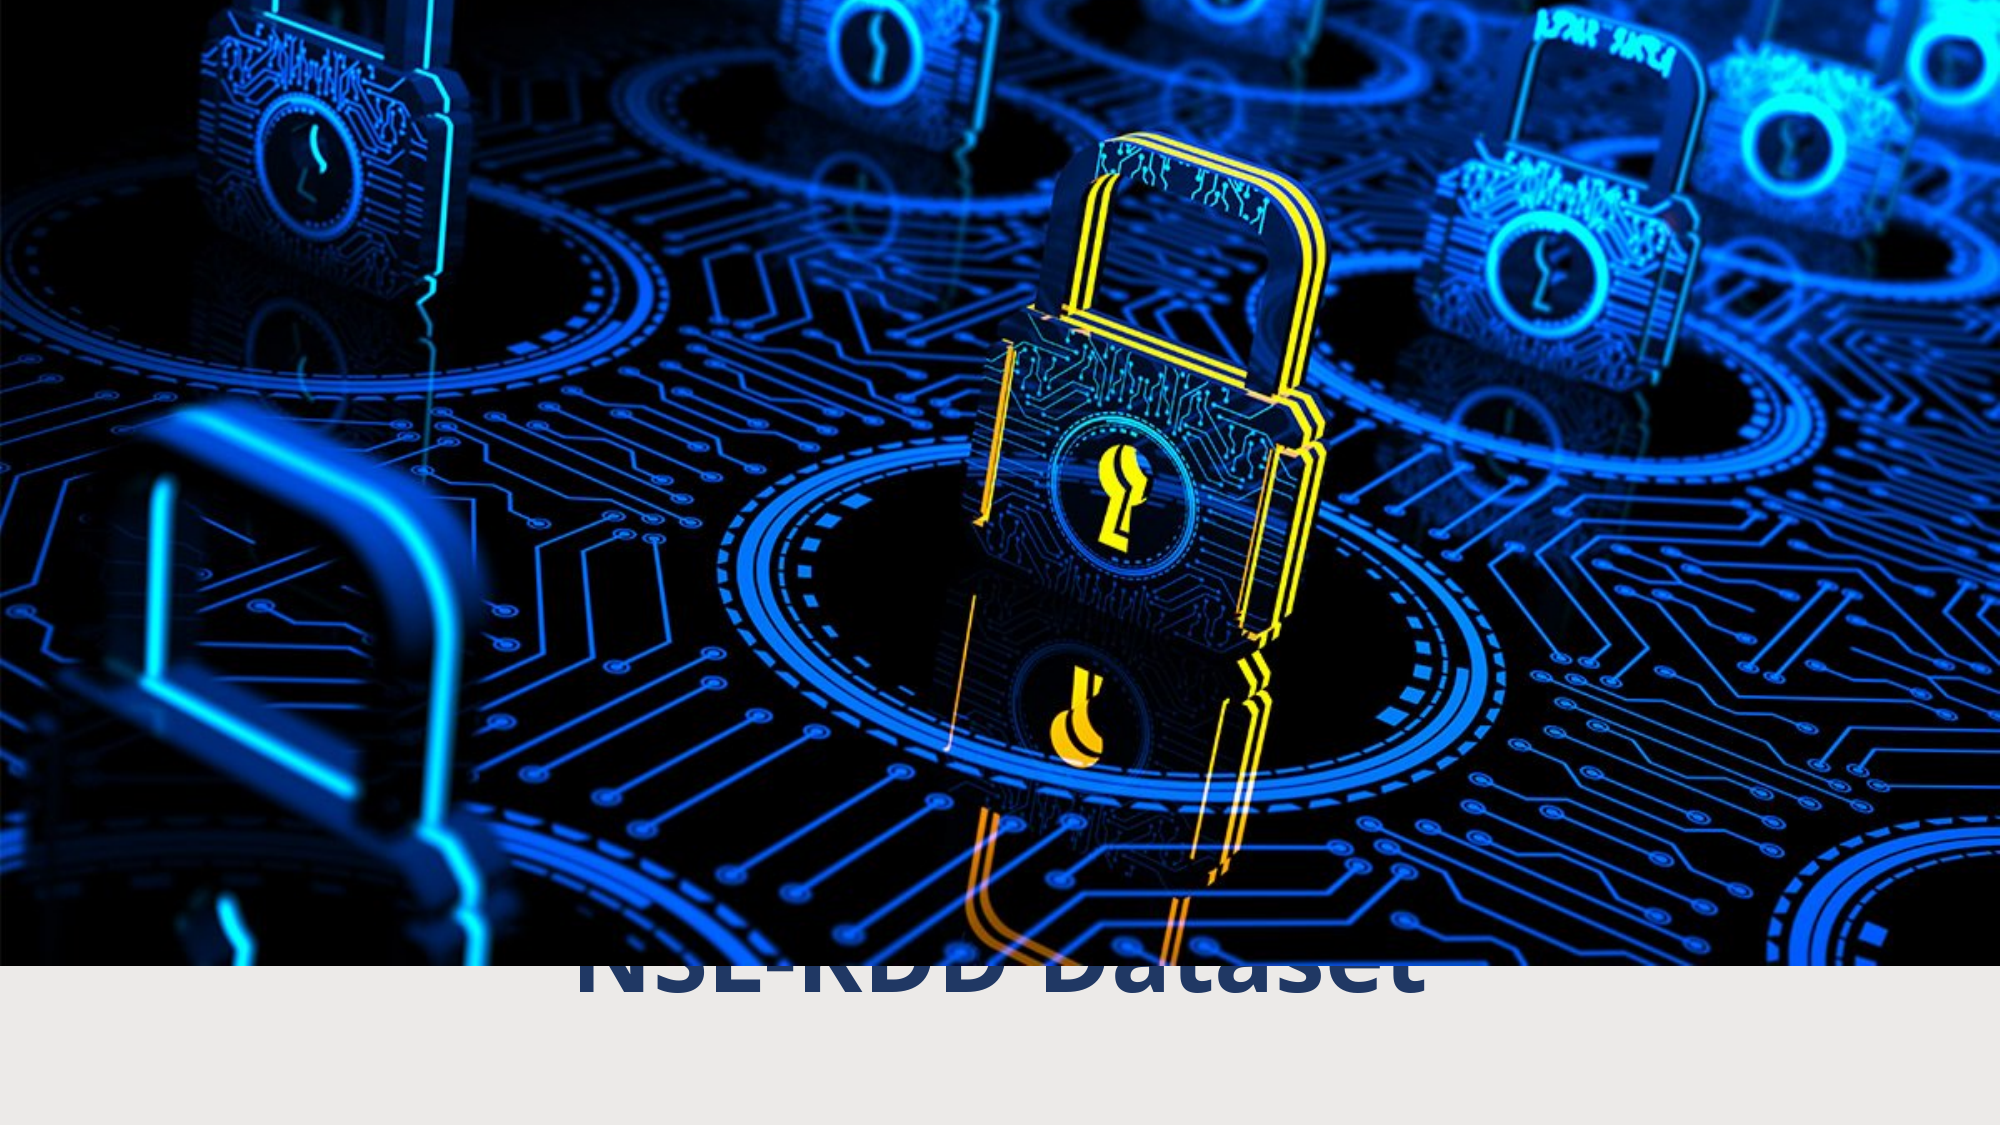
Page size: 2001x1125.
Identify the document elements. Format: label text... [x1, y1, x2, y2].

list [0, 0, 2000, 966]
title NSL-KDD Dataset [205, 966, 1795, 1022]
text_box [0, 966, 2000, 1125]
